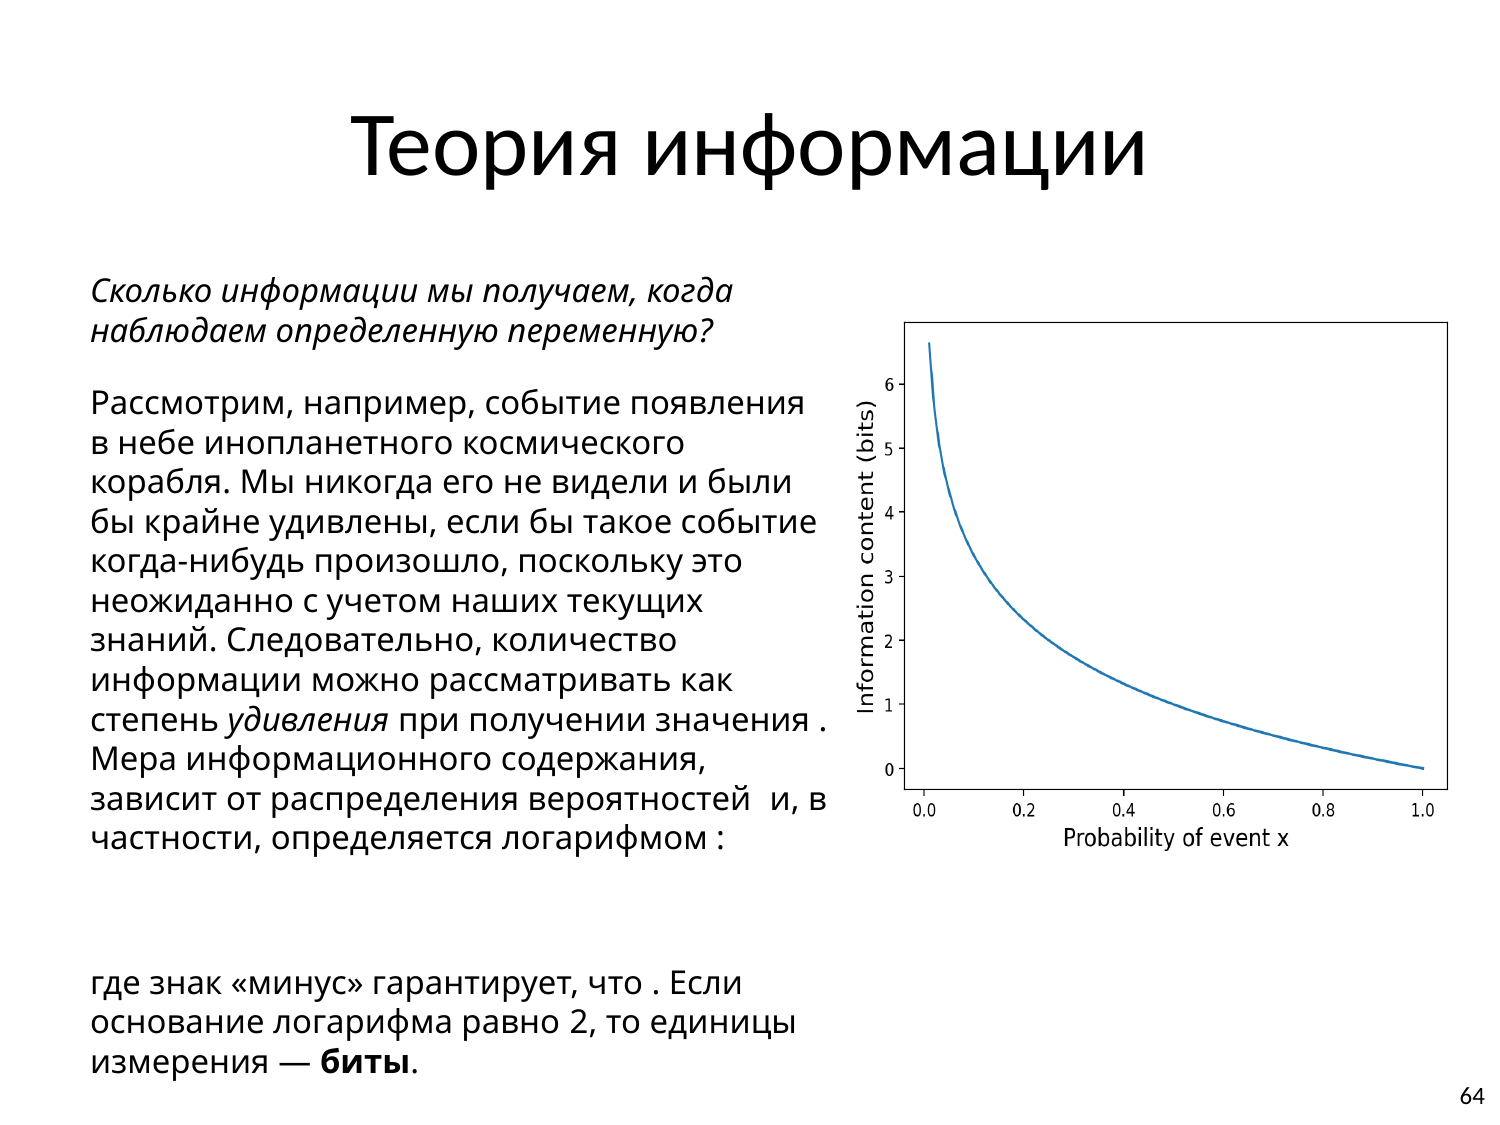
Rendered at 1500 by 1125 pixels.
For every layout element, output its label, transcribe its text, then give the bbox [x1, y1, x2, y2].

picture [845, 310, 1459, 863]
title Теория информации [75, 45, 1425, 233]
slide_number 64 [1149, 1065, 1500, 1125]
